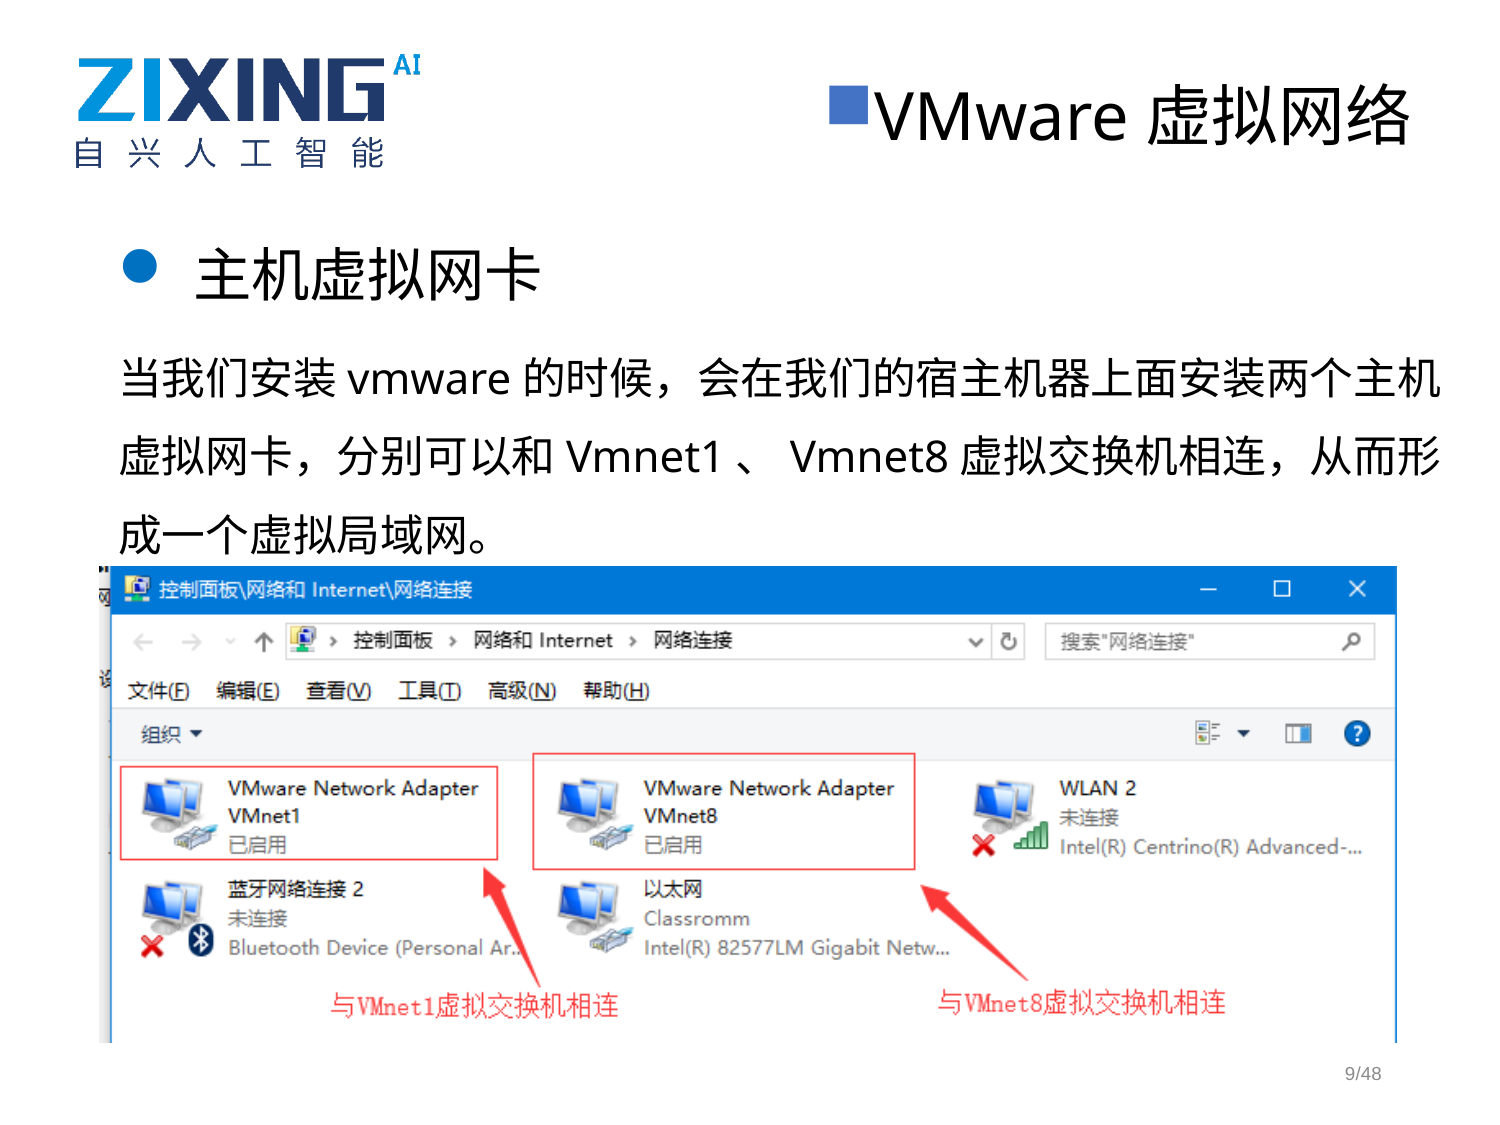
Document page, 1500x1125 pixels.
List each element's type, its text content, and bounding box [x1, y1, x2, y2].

text_box 主机虚拟网卡 当我们安装vmware的时候，会在我们的宿主机器上面安装两个主机虚拟网卡，分别可以和Vmnet1、Vmnet8虚拟交换机相连，从而形成一个虚拟局域网。 [103, 196, 1459, 1038]
slide_number 9/48 [1059, 1043, 1397, 1103]
picture [76, 54, 420, 168]
picture [99, 566, 1397, 1043]
text_box VMware虚拟网络 [808, 66, 1500, 161]
